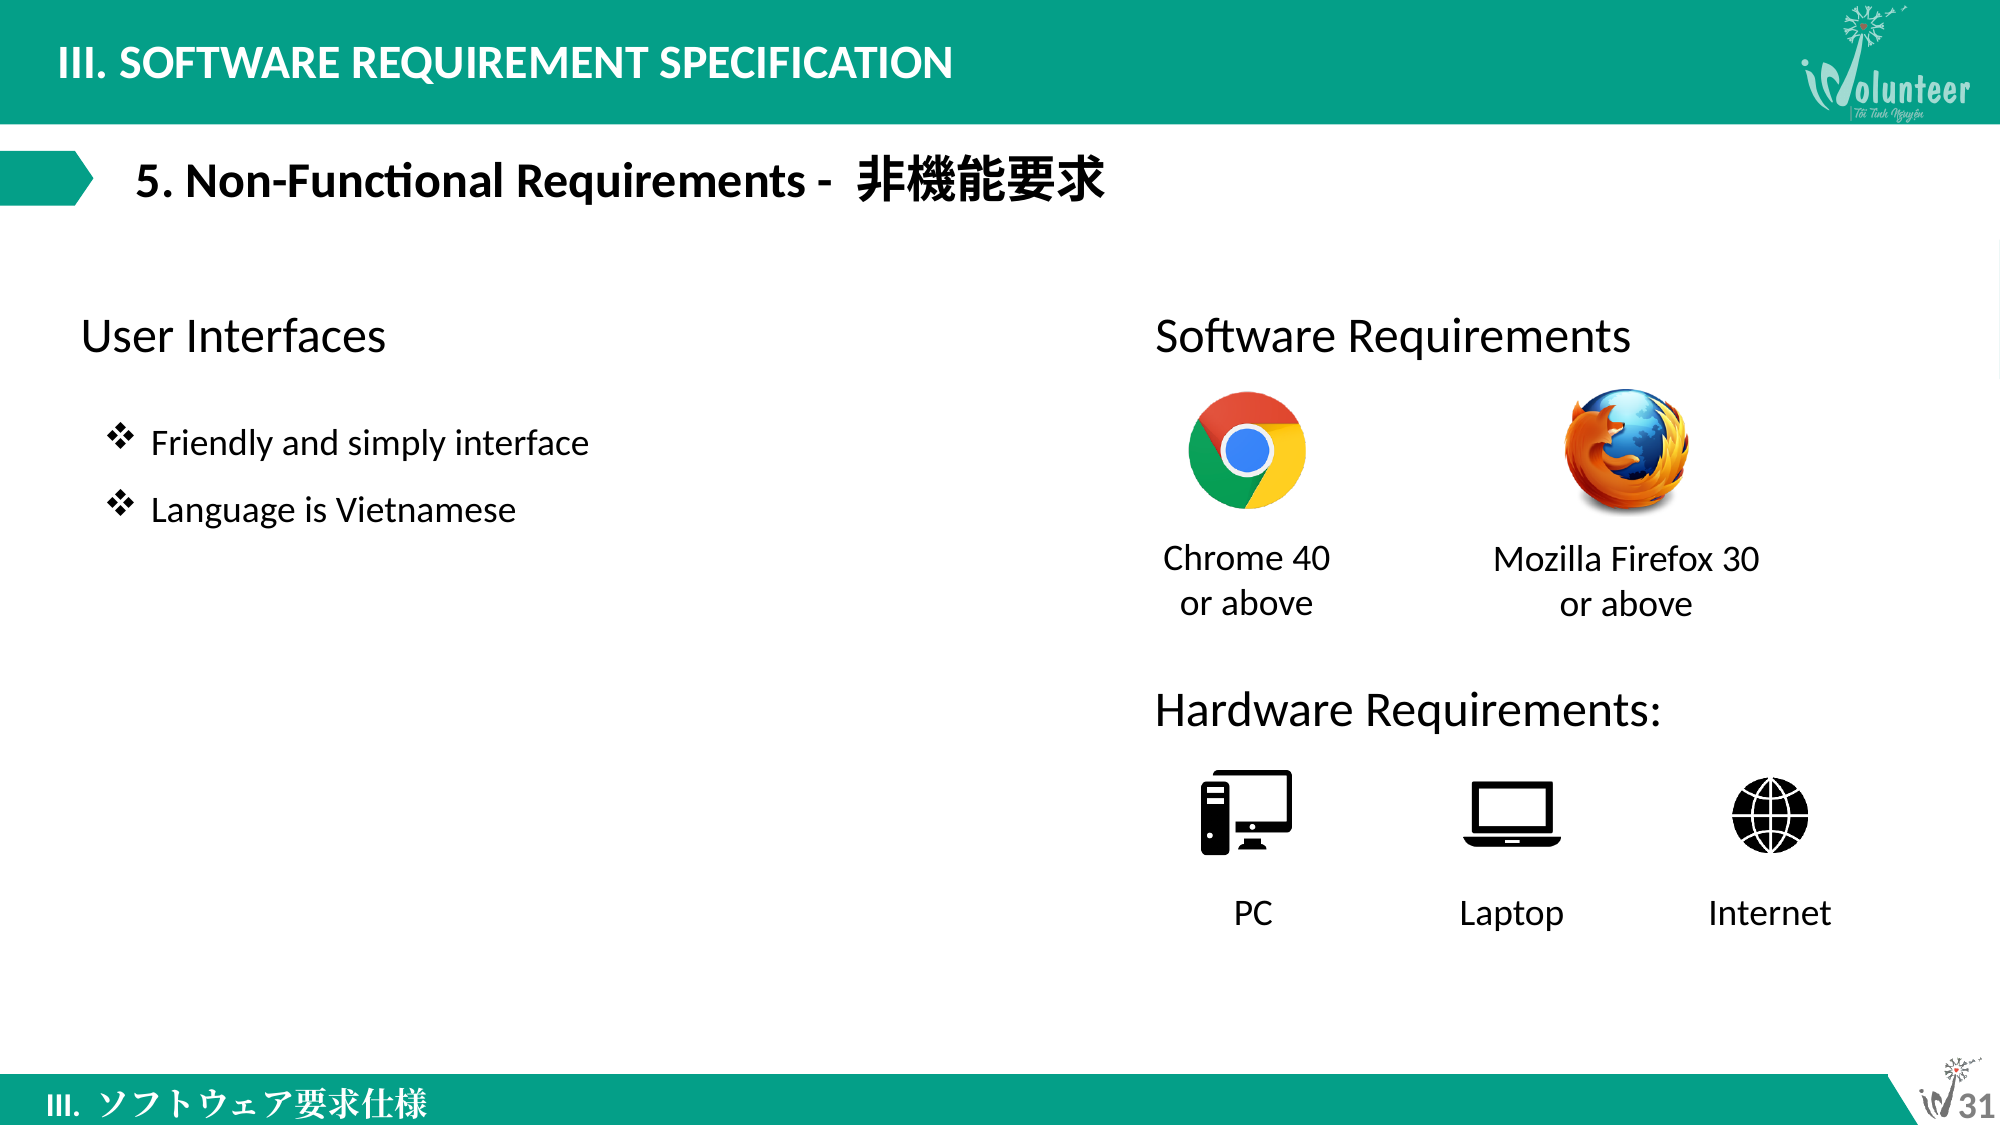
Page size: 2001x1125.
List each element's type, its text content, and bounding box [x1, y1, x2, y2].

text_box [1919, 1119, 1943, 1125]
text_box Mozilla Firefox 30 or above [1474, 526, 1779, 632]
text_box [1779, 0, 1997, 125]
text_box PC [1218, 880, 1288, 941]
picture [1919, 1057, 1982, 1119]
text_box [0, 1074, 1919, 1125]
picture [1463, 764, 1561, 863]
text_box 31 [1943, 1073, 2000, 1125]
text_box Hardware Requirements: [1140, 669, 1690, 744]
picture [1182, 385, 1312, 515]
text_box User Interfaces [65, 295, 402, 370]
text_box [0, 0, 1779, 125]
text_box Software Requirements [1140, 295, 1647, 370]
text_box Chrome 40 or above [1134, 525, 1360, 631]
picture [1561, 388, 1691, 518]
text_box III. SOFTWARE REQUIREMENT SPECIFICATION [42, 23, 971, 96]
text_box [0, 125, 2000, 1074]
picture [1201, 767, 1292, 858]
text_box Friendly and simply interface Language is Vietnamese [89, 388, 605, 538]
text_box Laptop [1444, 880, 1580, 941]
text_box Internet [1693, 880, 1847, 941]
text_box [0, 140, 1138, 216]
picture [1732, 777, 1808, 853]
